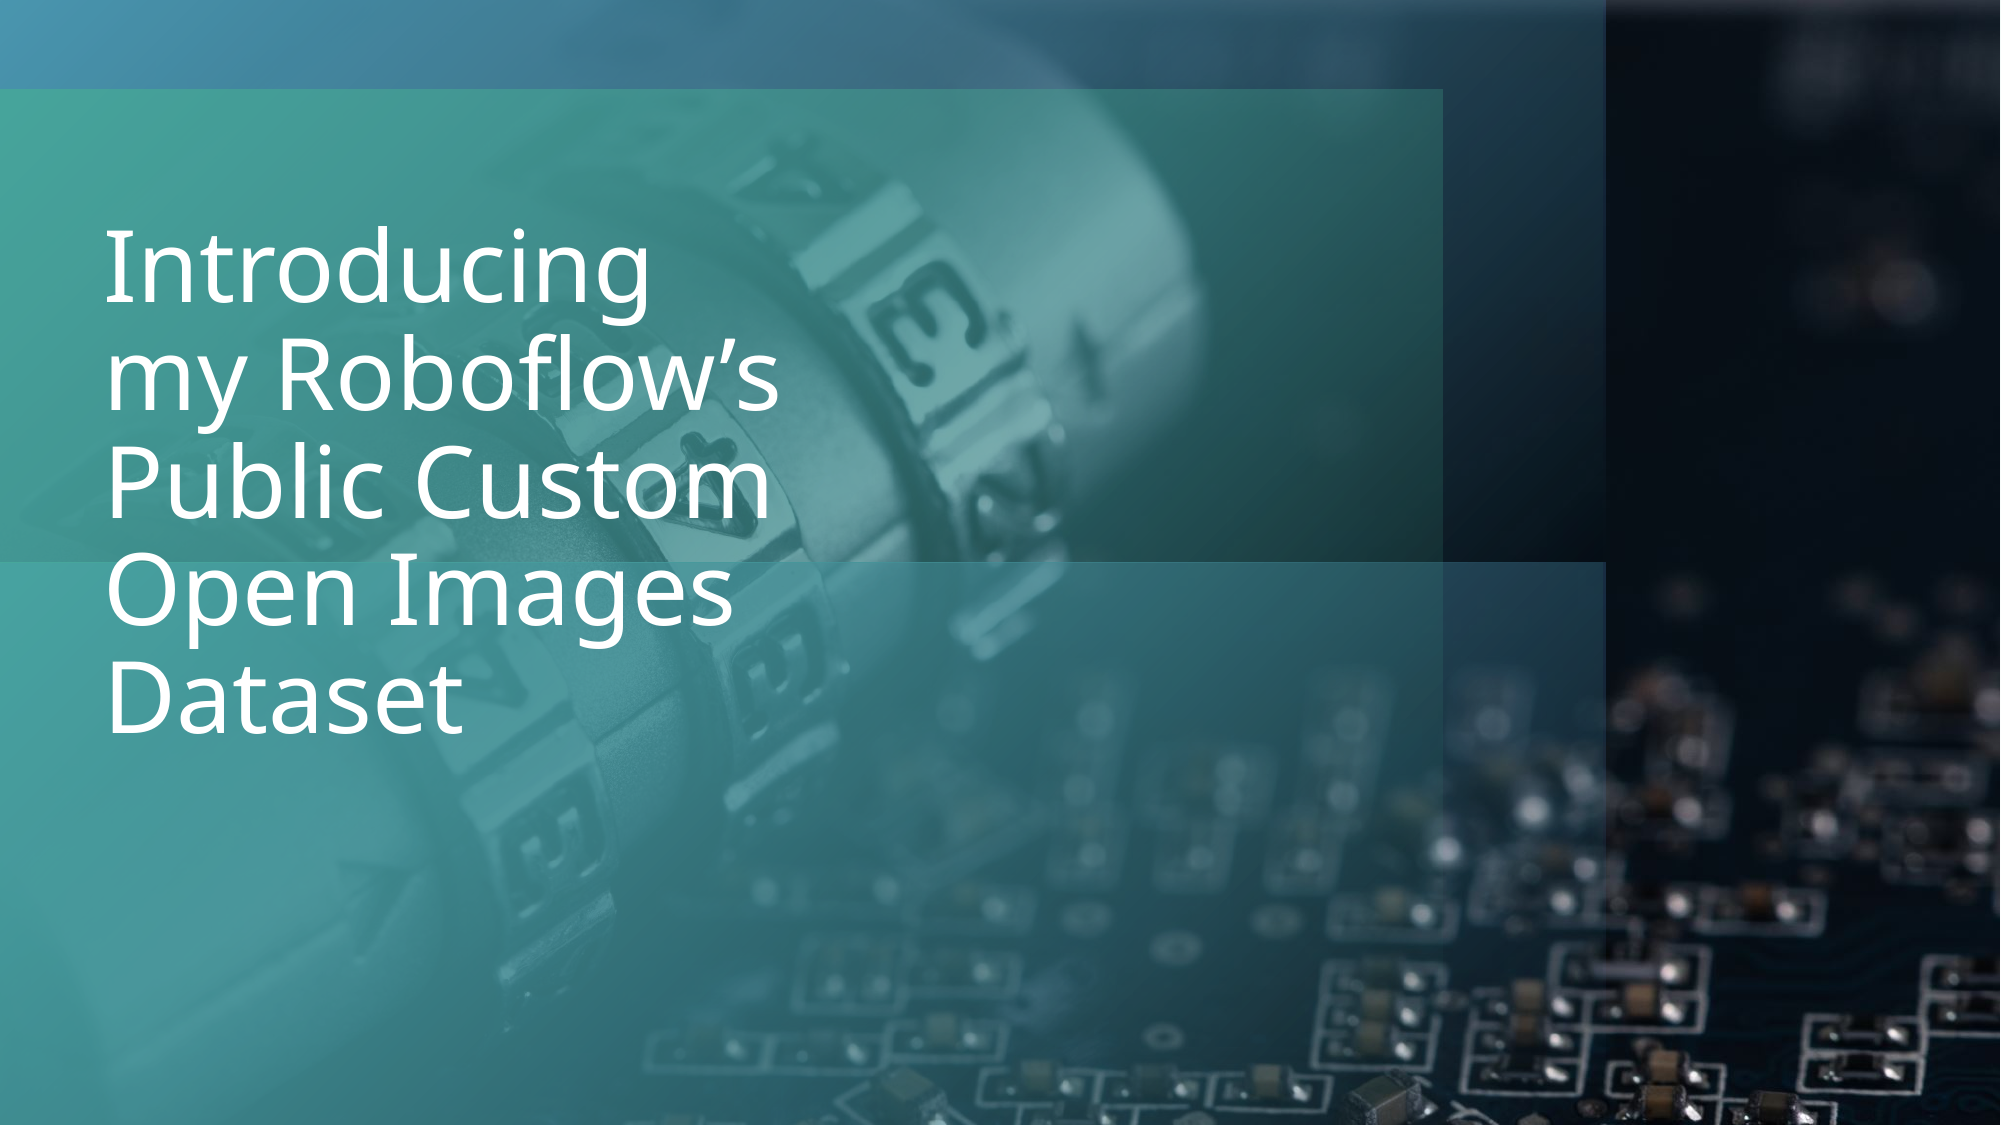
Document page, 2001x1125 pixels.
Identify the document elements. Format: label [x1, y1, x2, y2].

picture [1606, 0, 2000, 1125]
text_box [0, 0, 1606, 1125]
